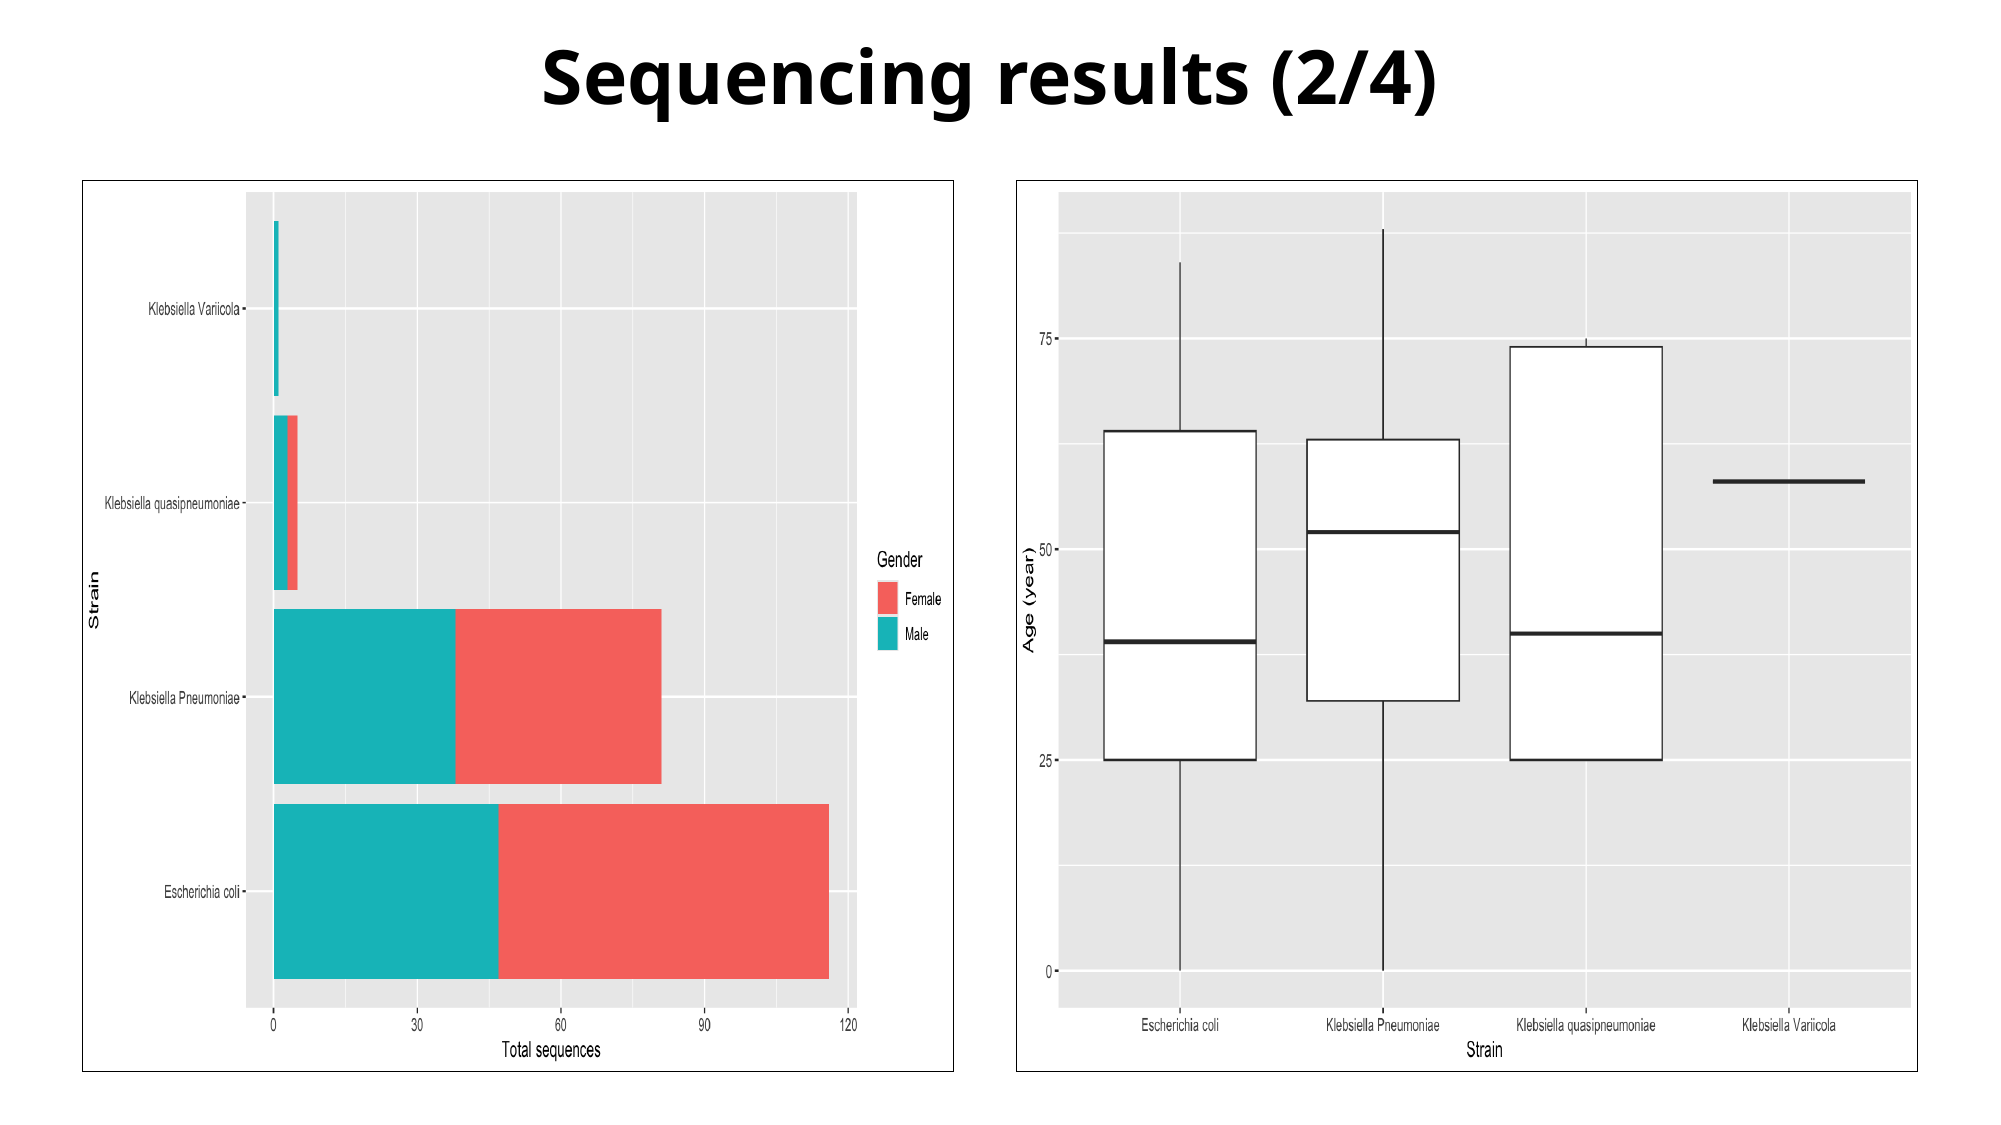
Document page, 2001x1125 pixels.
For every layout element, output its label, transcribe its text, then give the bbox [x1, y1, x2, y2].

picture [1015, 180, 1919, 1073]
text_box Sequencing results (2/4) [500, 22, 1500, 128]
picture [81, 180, 954, 1073]
